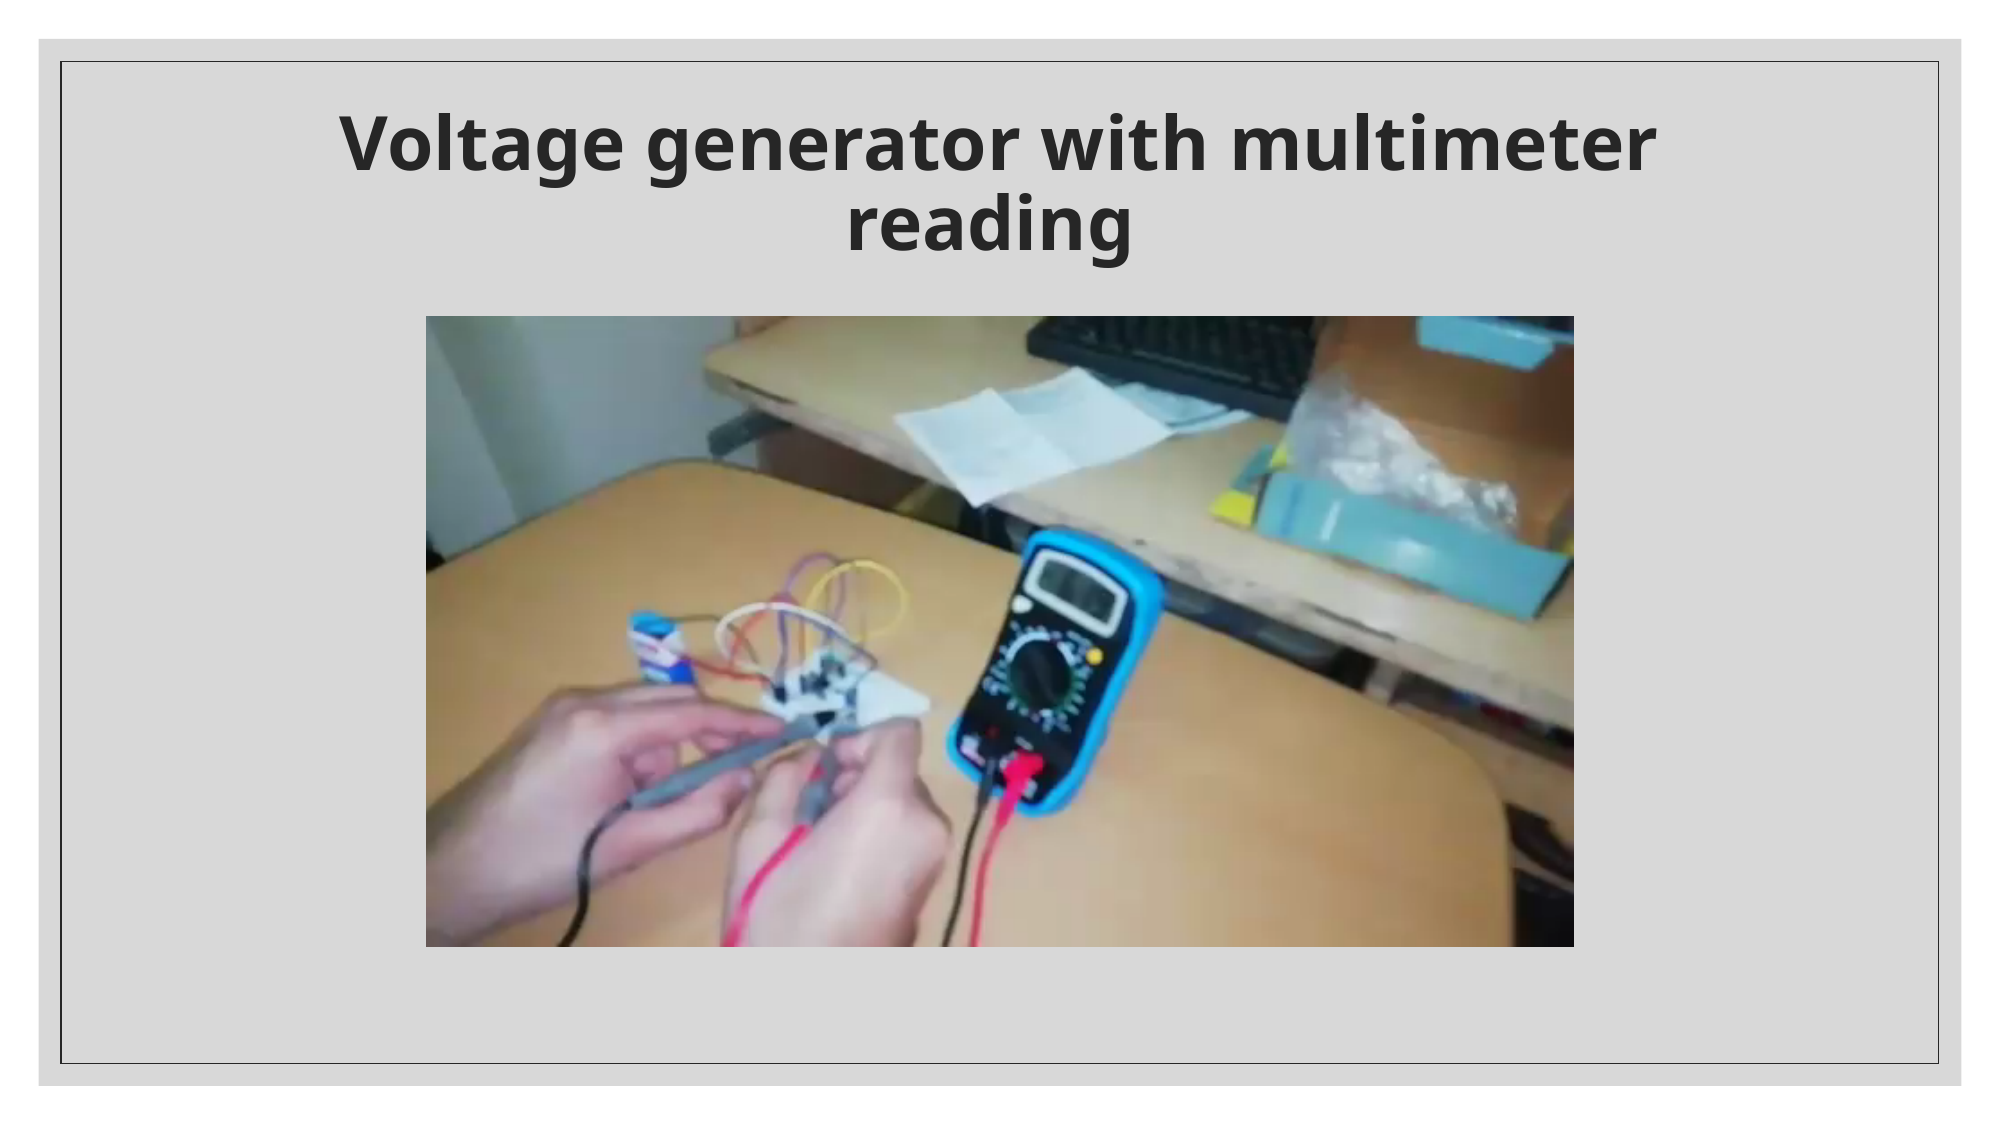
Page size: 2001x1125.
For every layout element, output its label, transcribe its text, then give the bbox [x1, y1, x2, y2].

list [425, 315, 1574, 948]
title Voltage generator with multimeter reading [174, 73, 1825, 299]
